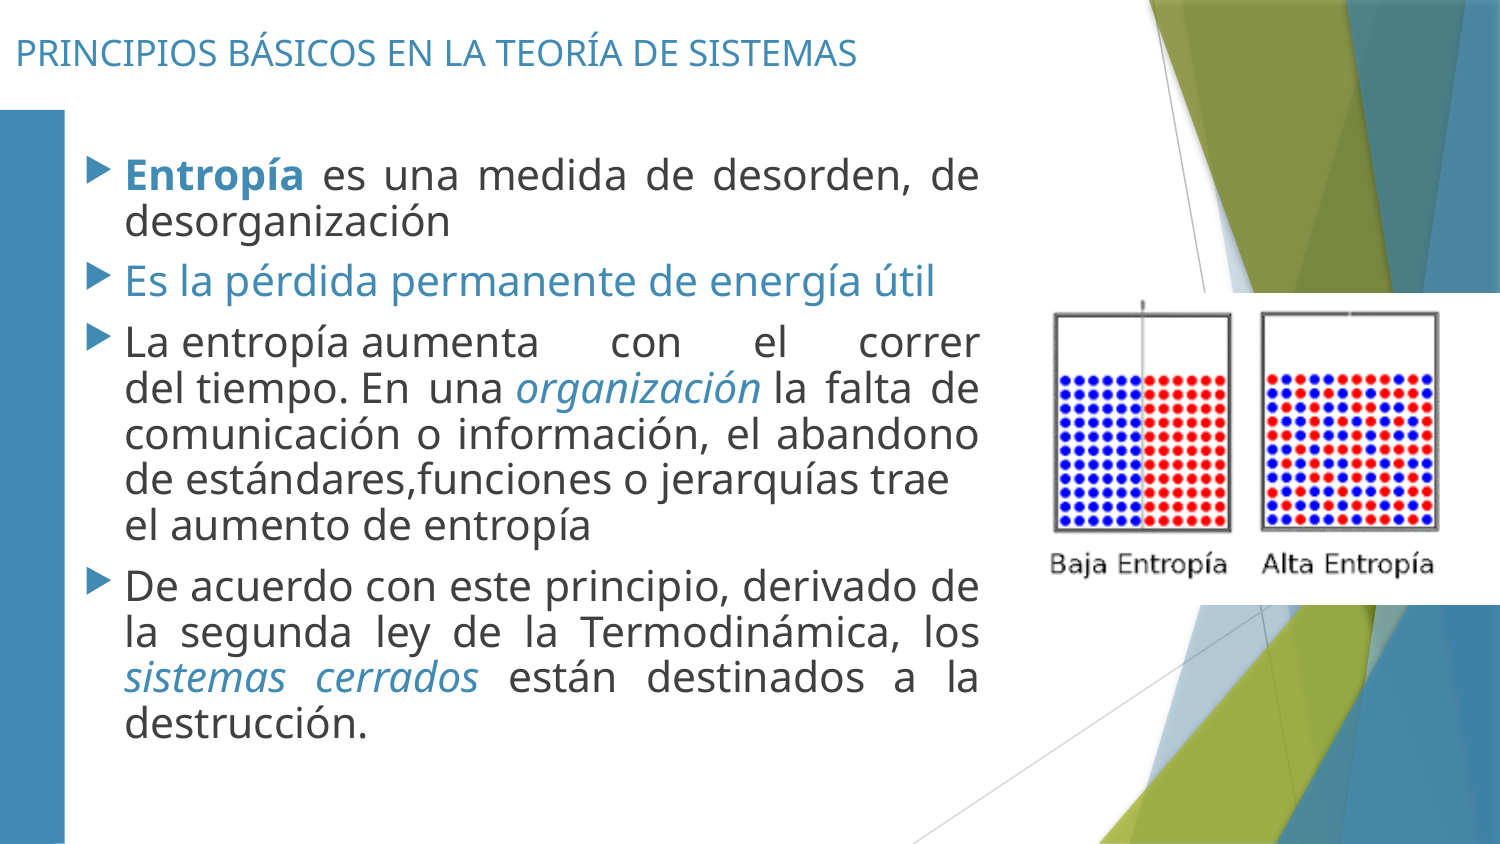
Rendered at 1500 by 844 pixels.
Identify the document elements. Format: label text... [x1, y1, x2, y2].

picture [995, 293, 1500, 605]
title PRINCIPIOS BÁSICOS EN LA TEORÍA DE SISTEMAS [0, 22, 1088, 83]
list Entropía es una medida de desorden, de desorganización Es la pérdida permanente de energía útil La entropía aumenta con el correr del tiempo. En una organización la falta de comunicación o información, el abandono de estándares,funciones o jerarquías trae el aumento de entropía De acuerdo con este principio, derivado de la segunda ley de la Termodinámica, los sistemas cerrados están destinados a la destrucción. [68, 146, 996, 796]
